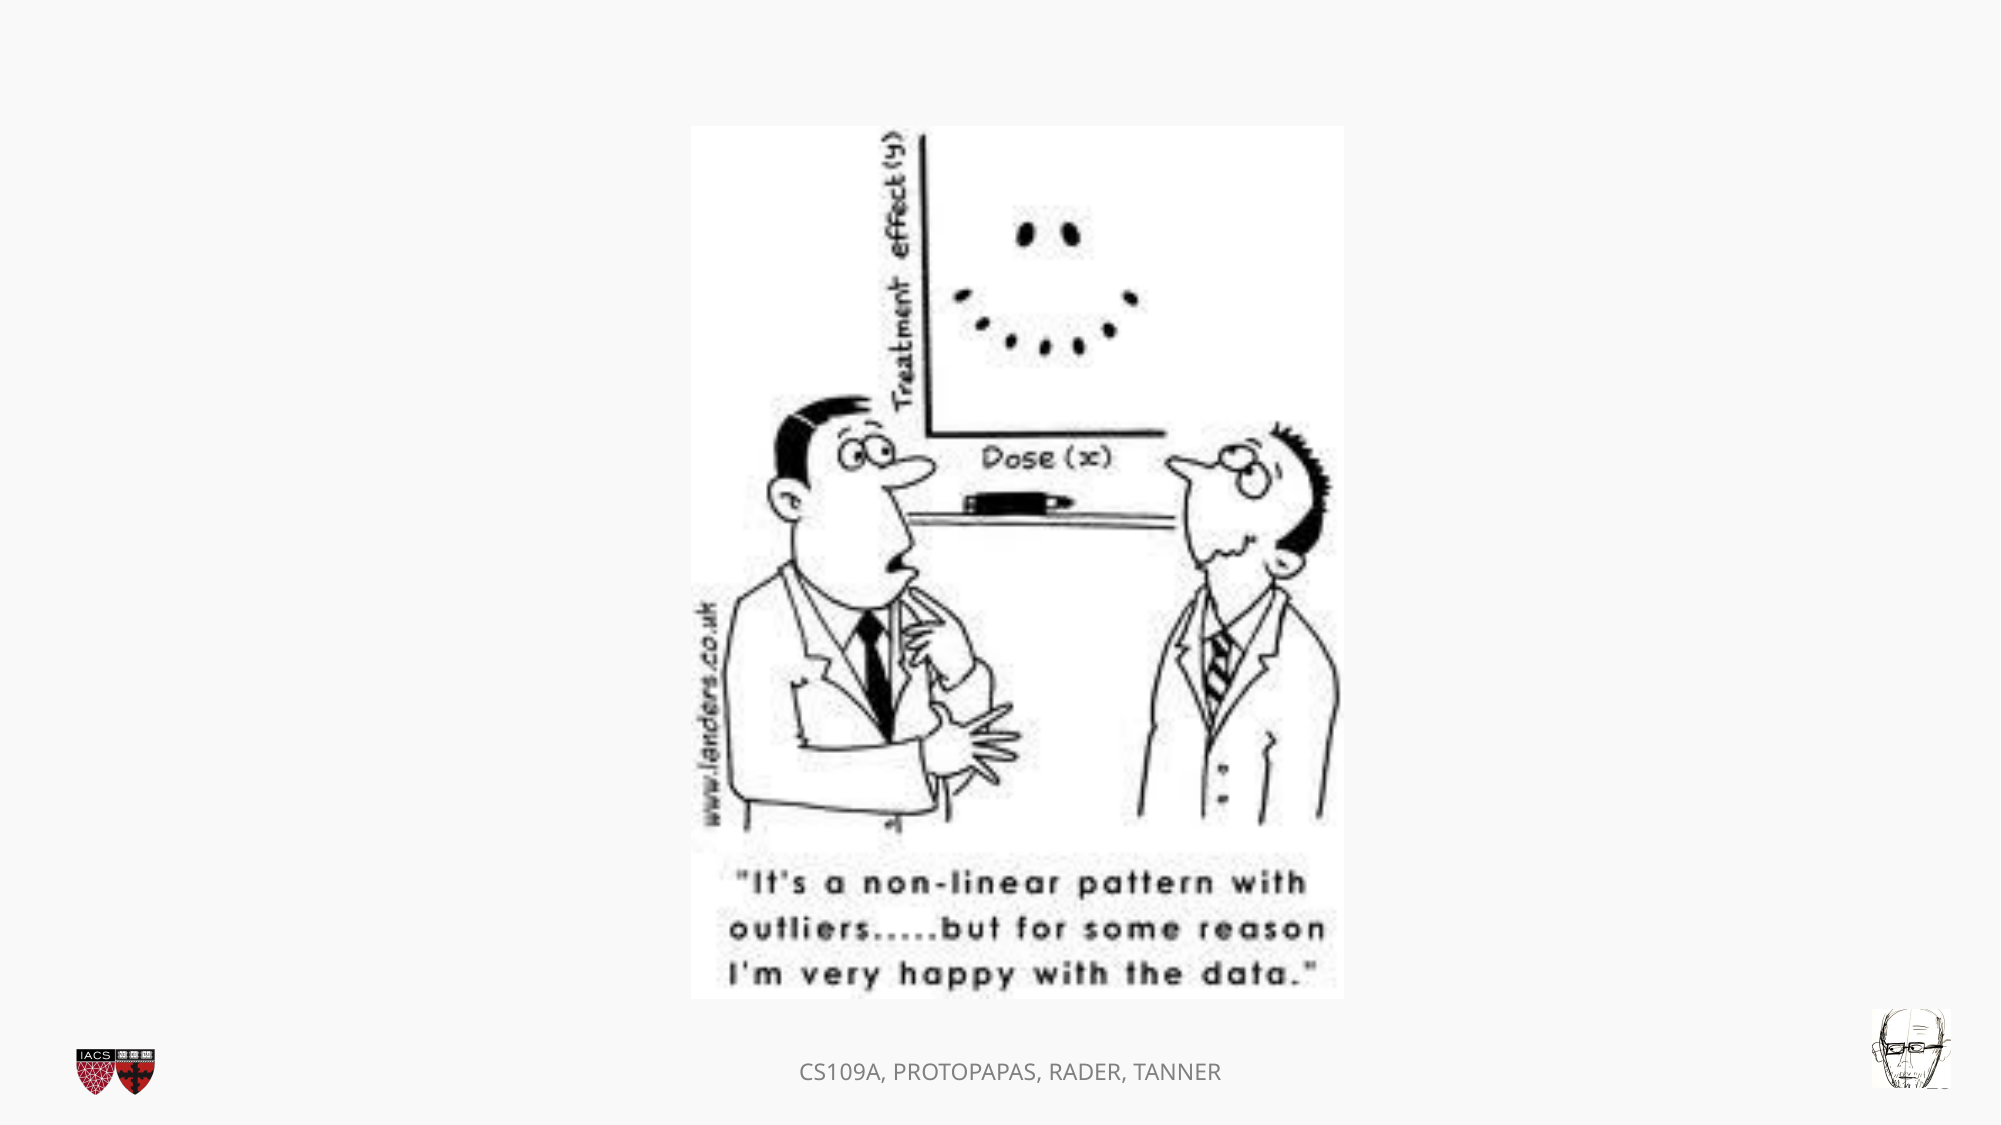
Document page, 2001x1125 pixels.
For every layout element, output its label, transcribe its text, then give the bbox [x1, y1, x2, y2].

picture [1872, 1009, 1951, 1050]
picture [690, 126, 1345, 999]
picture [75, 1049, 155, 1095]
slide_number 27 [1500, 1050, 1967, 1110]
